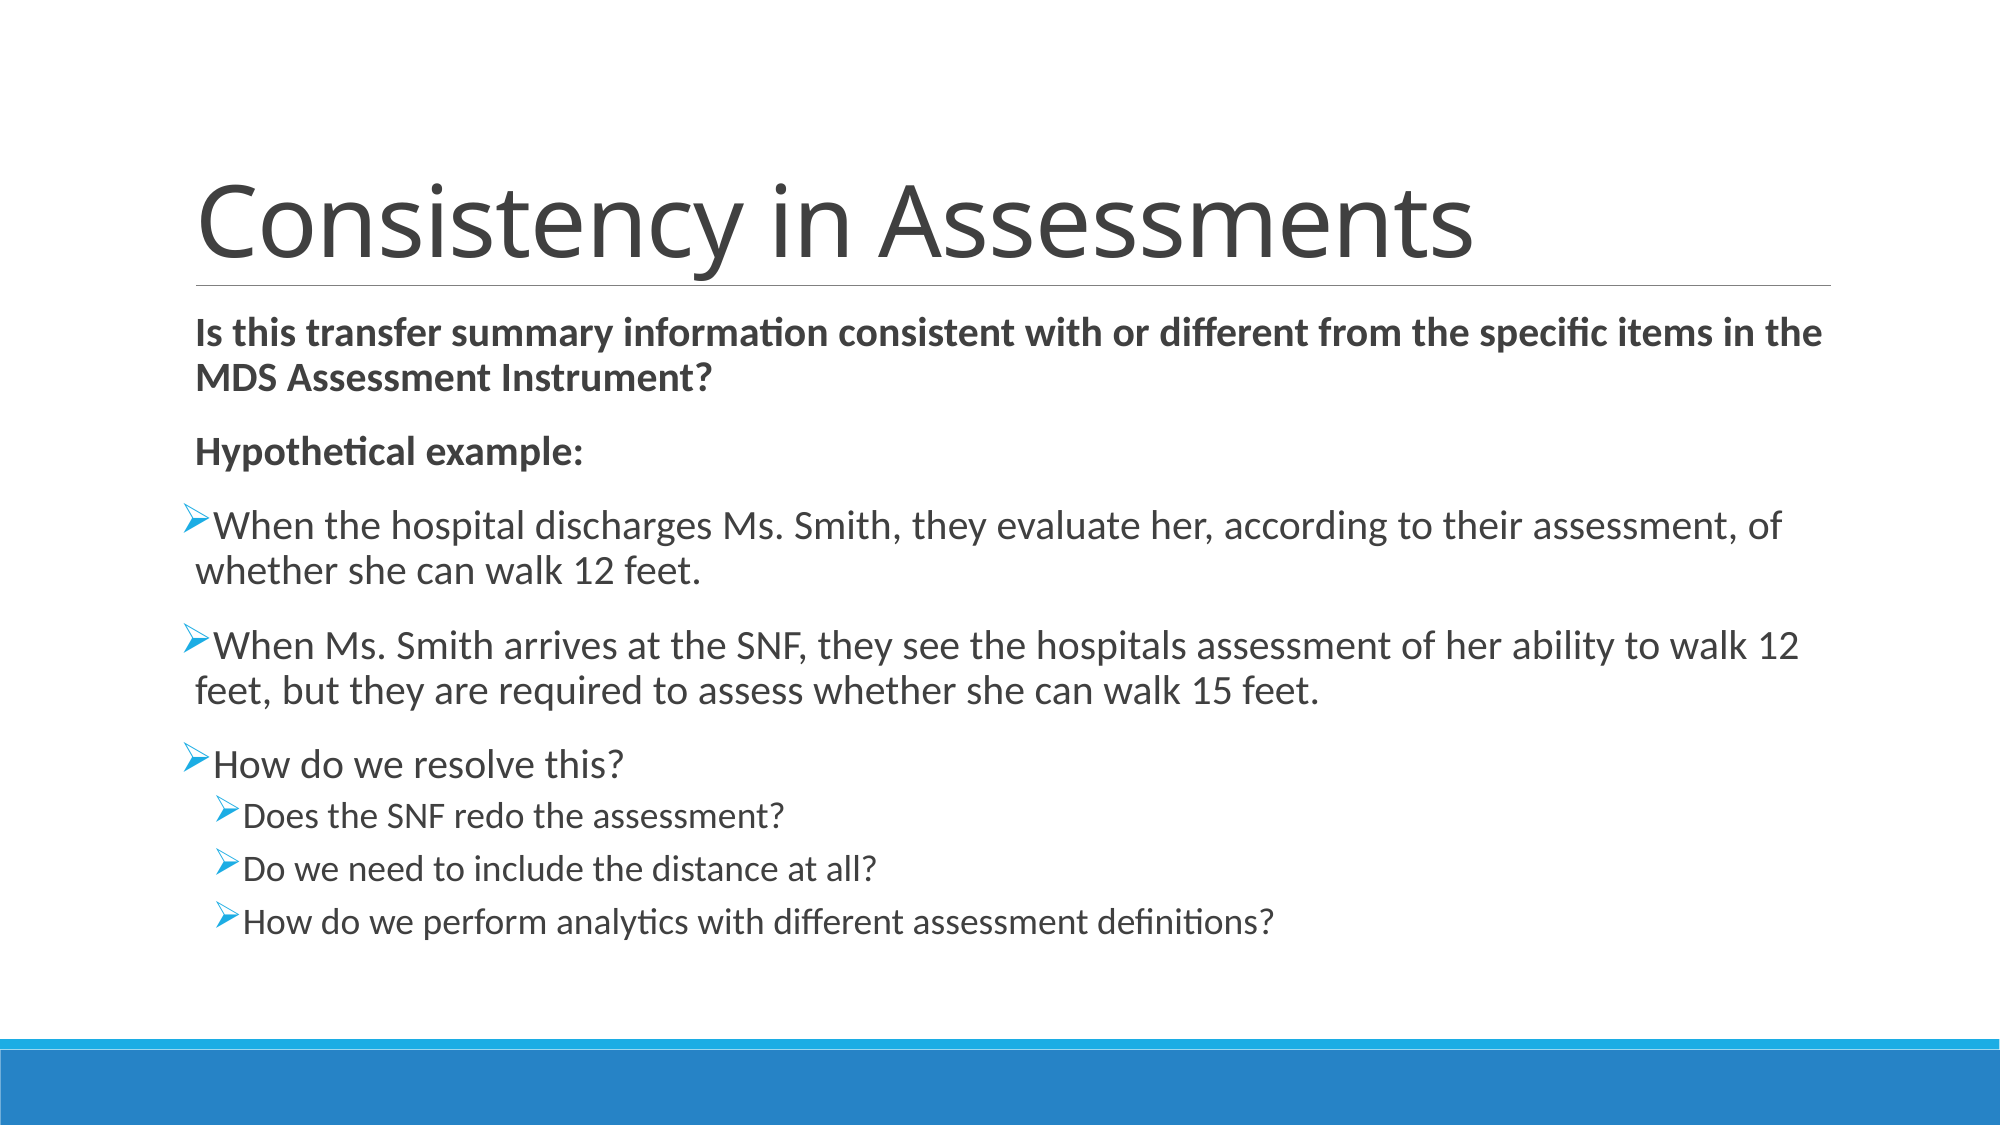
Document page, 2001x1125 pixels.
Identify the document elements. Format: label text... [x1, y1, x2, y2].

list Is this transfer summary information consistent with or different from the specific items in the MDS Assessment Instrument? Hypothetical example: When the hospital discharges Ms. Smith, they evaluate her, according to their assessment, of whether she can walk 12 feet. When Ms. Smith arrives at the SNF, they see the hospitals assessment of her ability to walk 12 feet, but they are required to assess whether she can walk 15 feet. How do we resolve this? Does the SNF redo the assessment? Do we need to include the distance at all? How do we perform analytics with different assessment definitions? [180, 302, 1830, 963]
title Consistency in Assessments [180, 47, 1830, 285]
